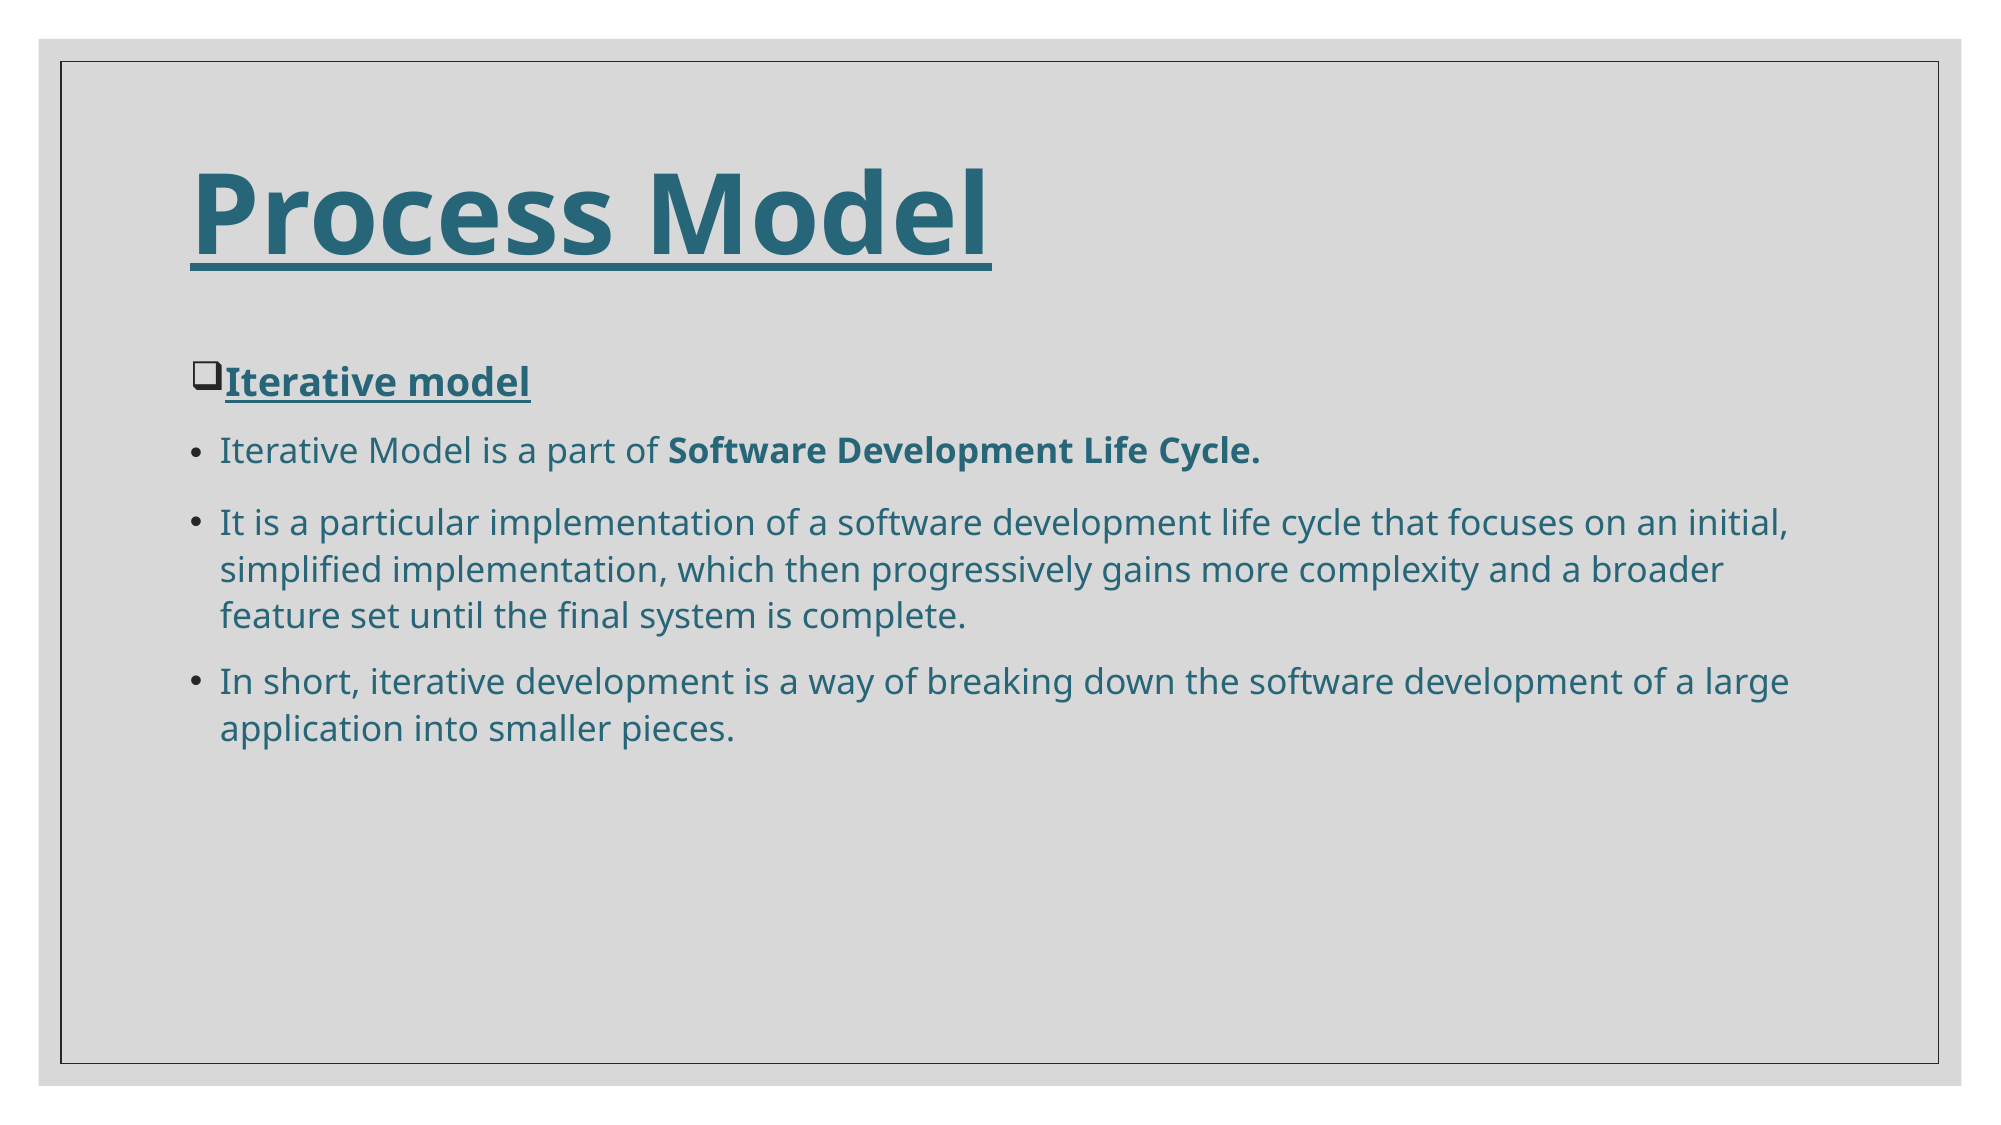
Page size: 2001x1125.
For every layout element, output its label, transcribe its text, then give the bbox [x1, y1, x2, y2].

list Iterative model Iterative Model is a part of Software Development Life Cycle. It is a particular implementation of a software development life cycle that focuses on an initial, simplified implementation, which then progressively gains more complexity and a broader feature set until the final system is complete. In short, iterative development is a way of breaking down the software development of a large application into smaller pieces. [174, 345, 1825, 977]
title Process Model [174, 105, 1825, 331]
